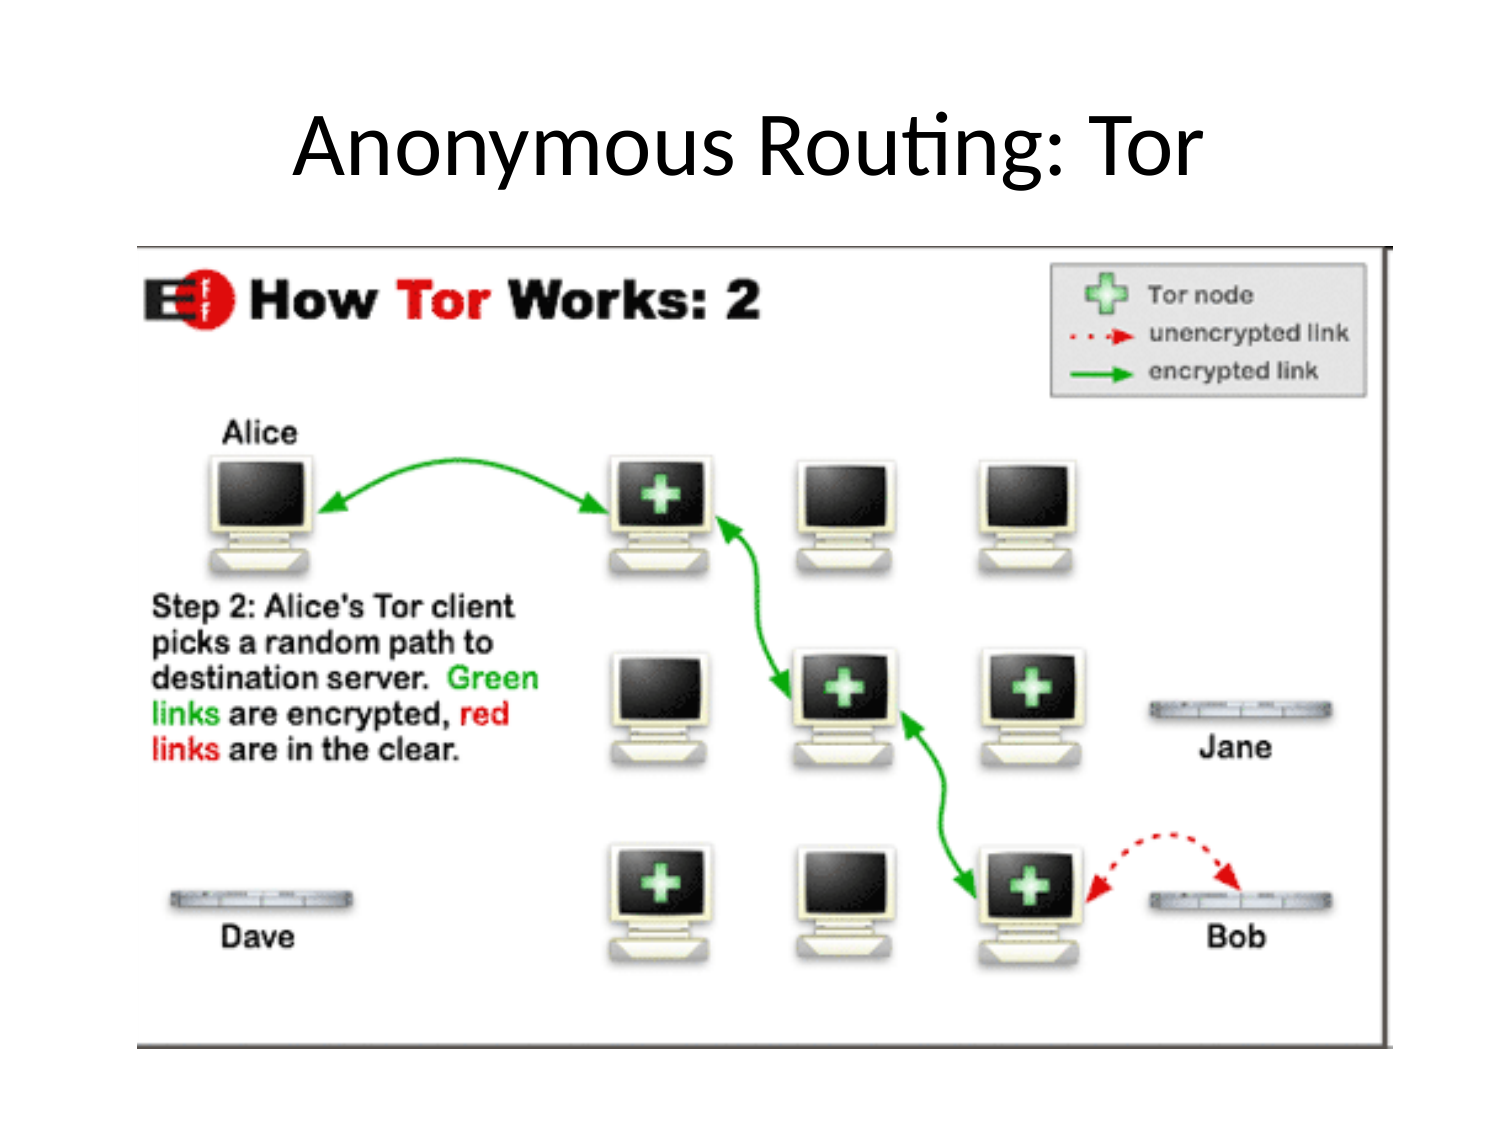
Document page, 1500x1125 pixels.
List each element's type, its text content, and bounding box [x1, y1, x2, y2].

picture [137, 246, 1393, 1050]
title Anonymous Routing: Tor [75, 45, 1425, 233]
